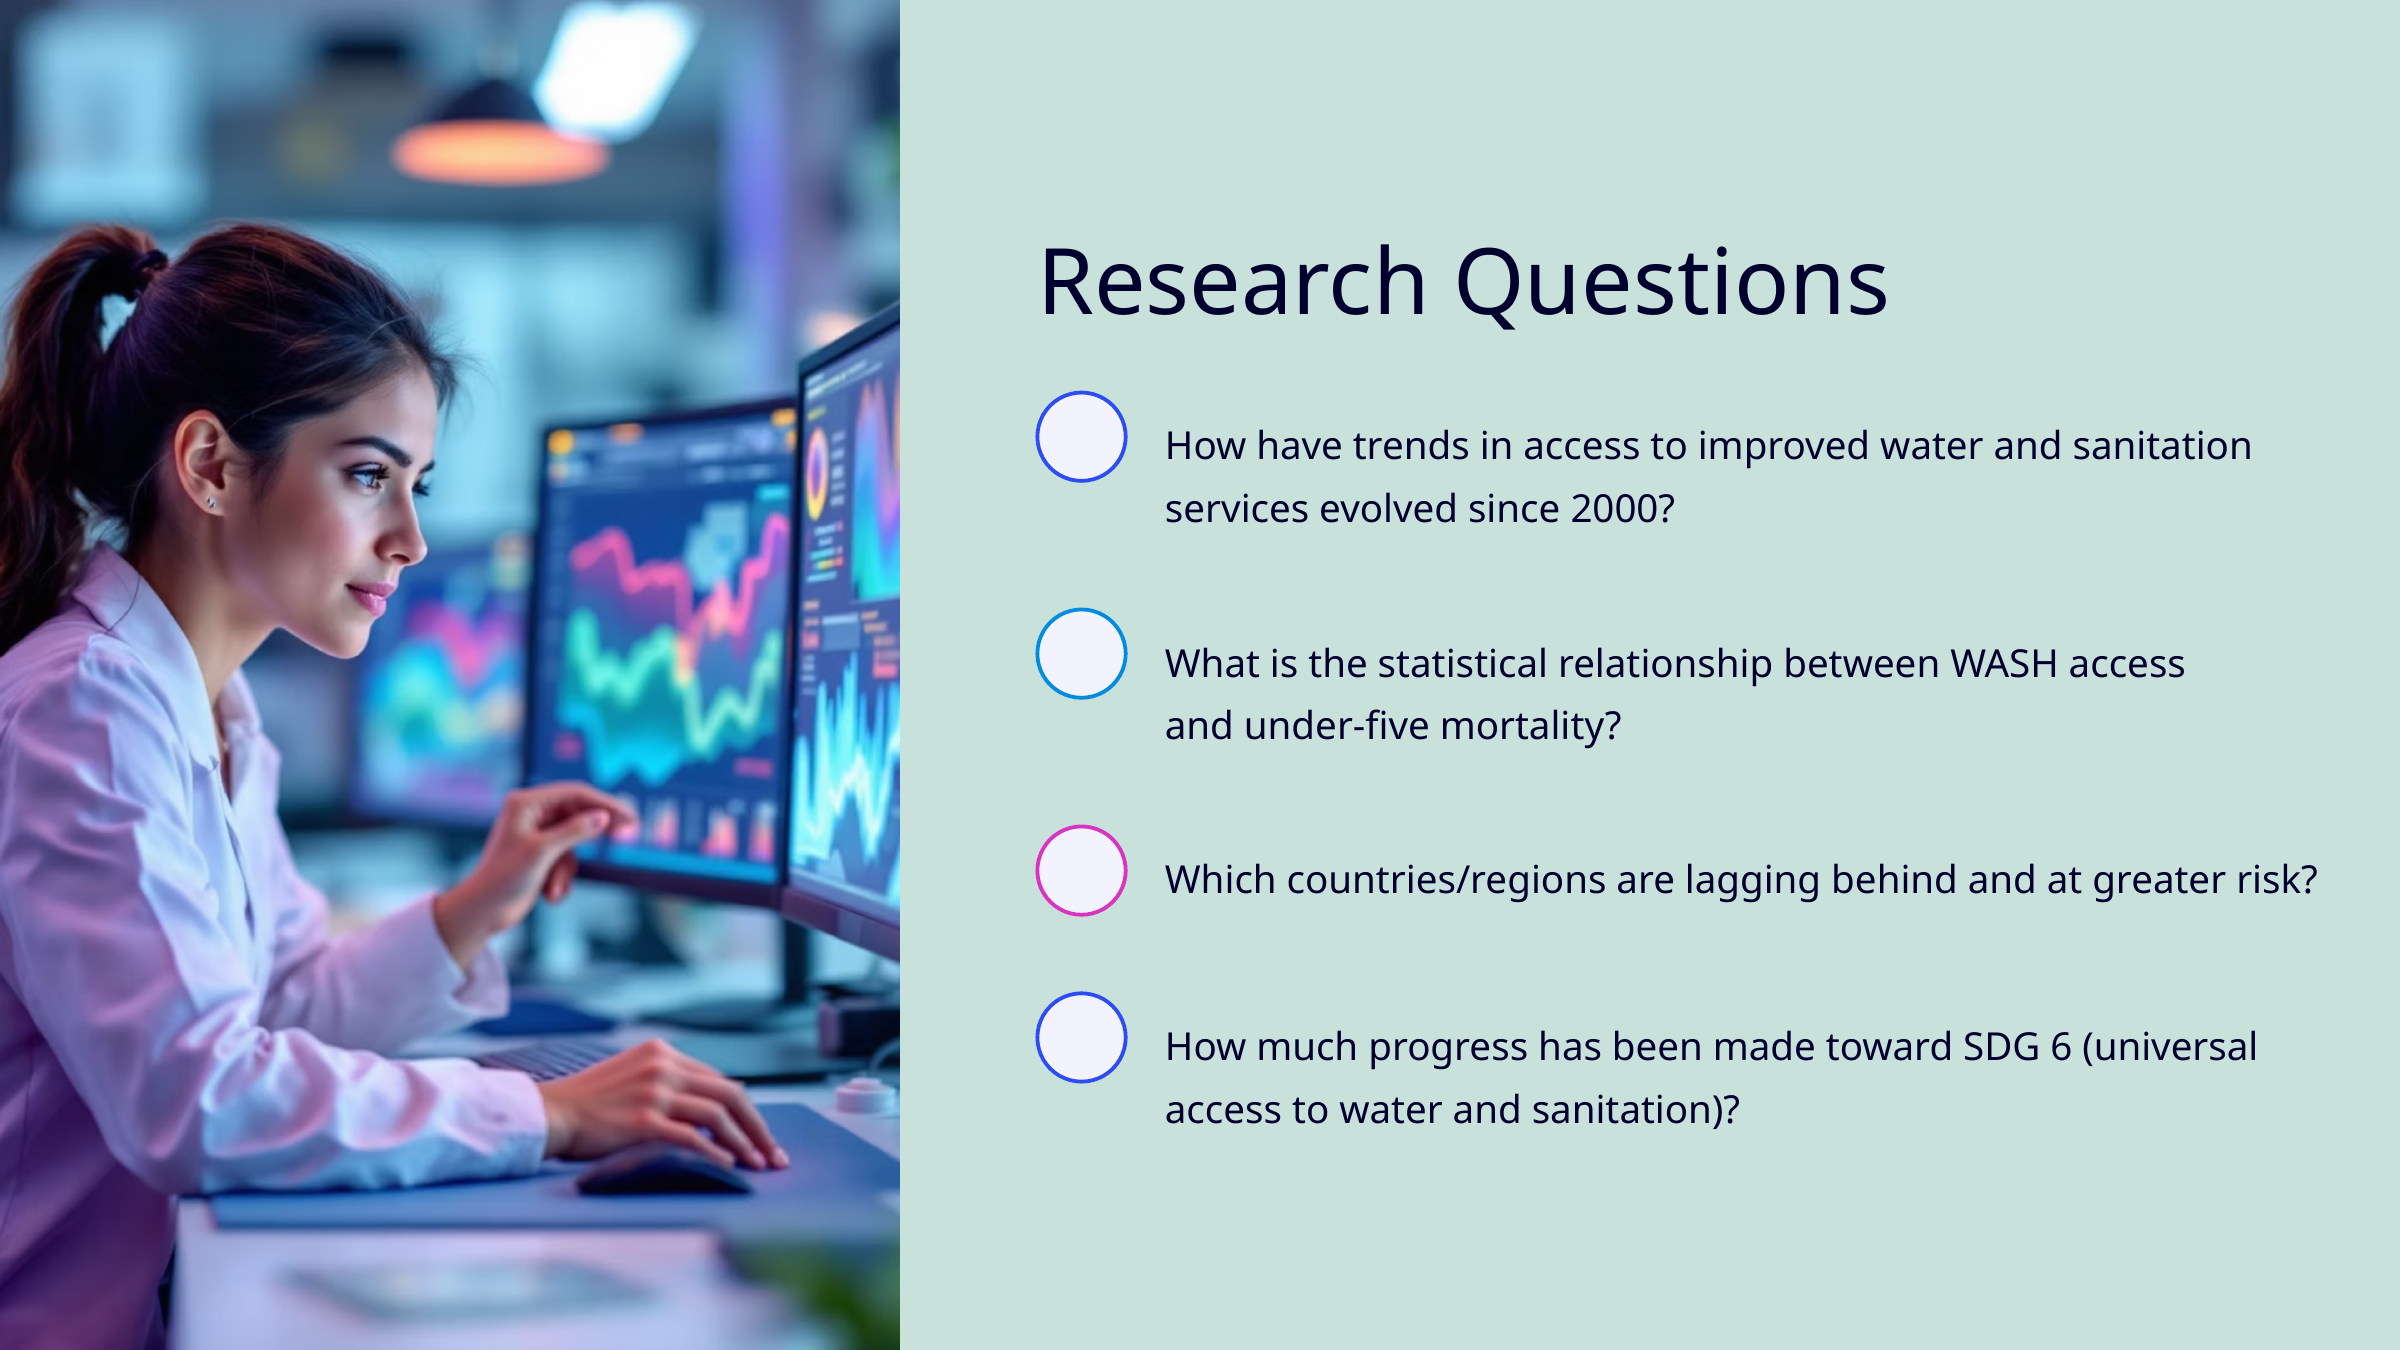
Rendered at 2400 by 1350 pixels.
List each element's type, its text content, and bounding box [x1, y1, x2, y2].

text_box [1037, 609, 1126, 698]
text_box [1037, 993, 1126, 1082]
text_box What is the statistical relationship between WASH access and under-five mortality? [1165, 622, 2263, 748]
text_box How have trends in access to improved water and sanitation services evolved since 2000? [1165, 405, 2263, 531]
text_box [1037, 826, 1126, 915]
text_box [1037, 392, 1126, 481]
picture [0, 0, 900, 1350]
text_box Which countries/regions are lagging behind and at greater risk? [1165, 839, 2263, 902]
text_box How much progress has been made toward SDG 6 (universal access to water and sanitation)? [1165, 1006, 2263, 1132]
text_box Research Questions [1037, 218, 1962, 334]
